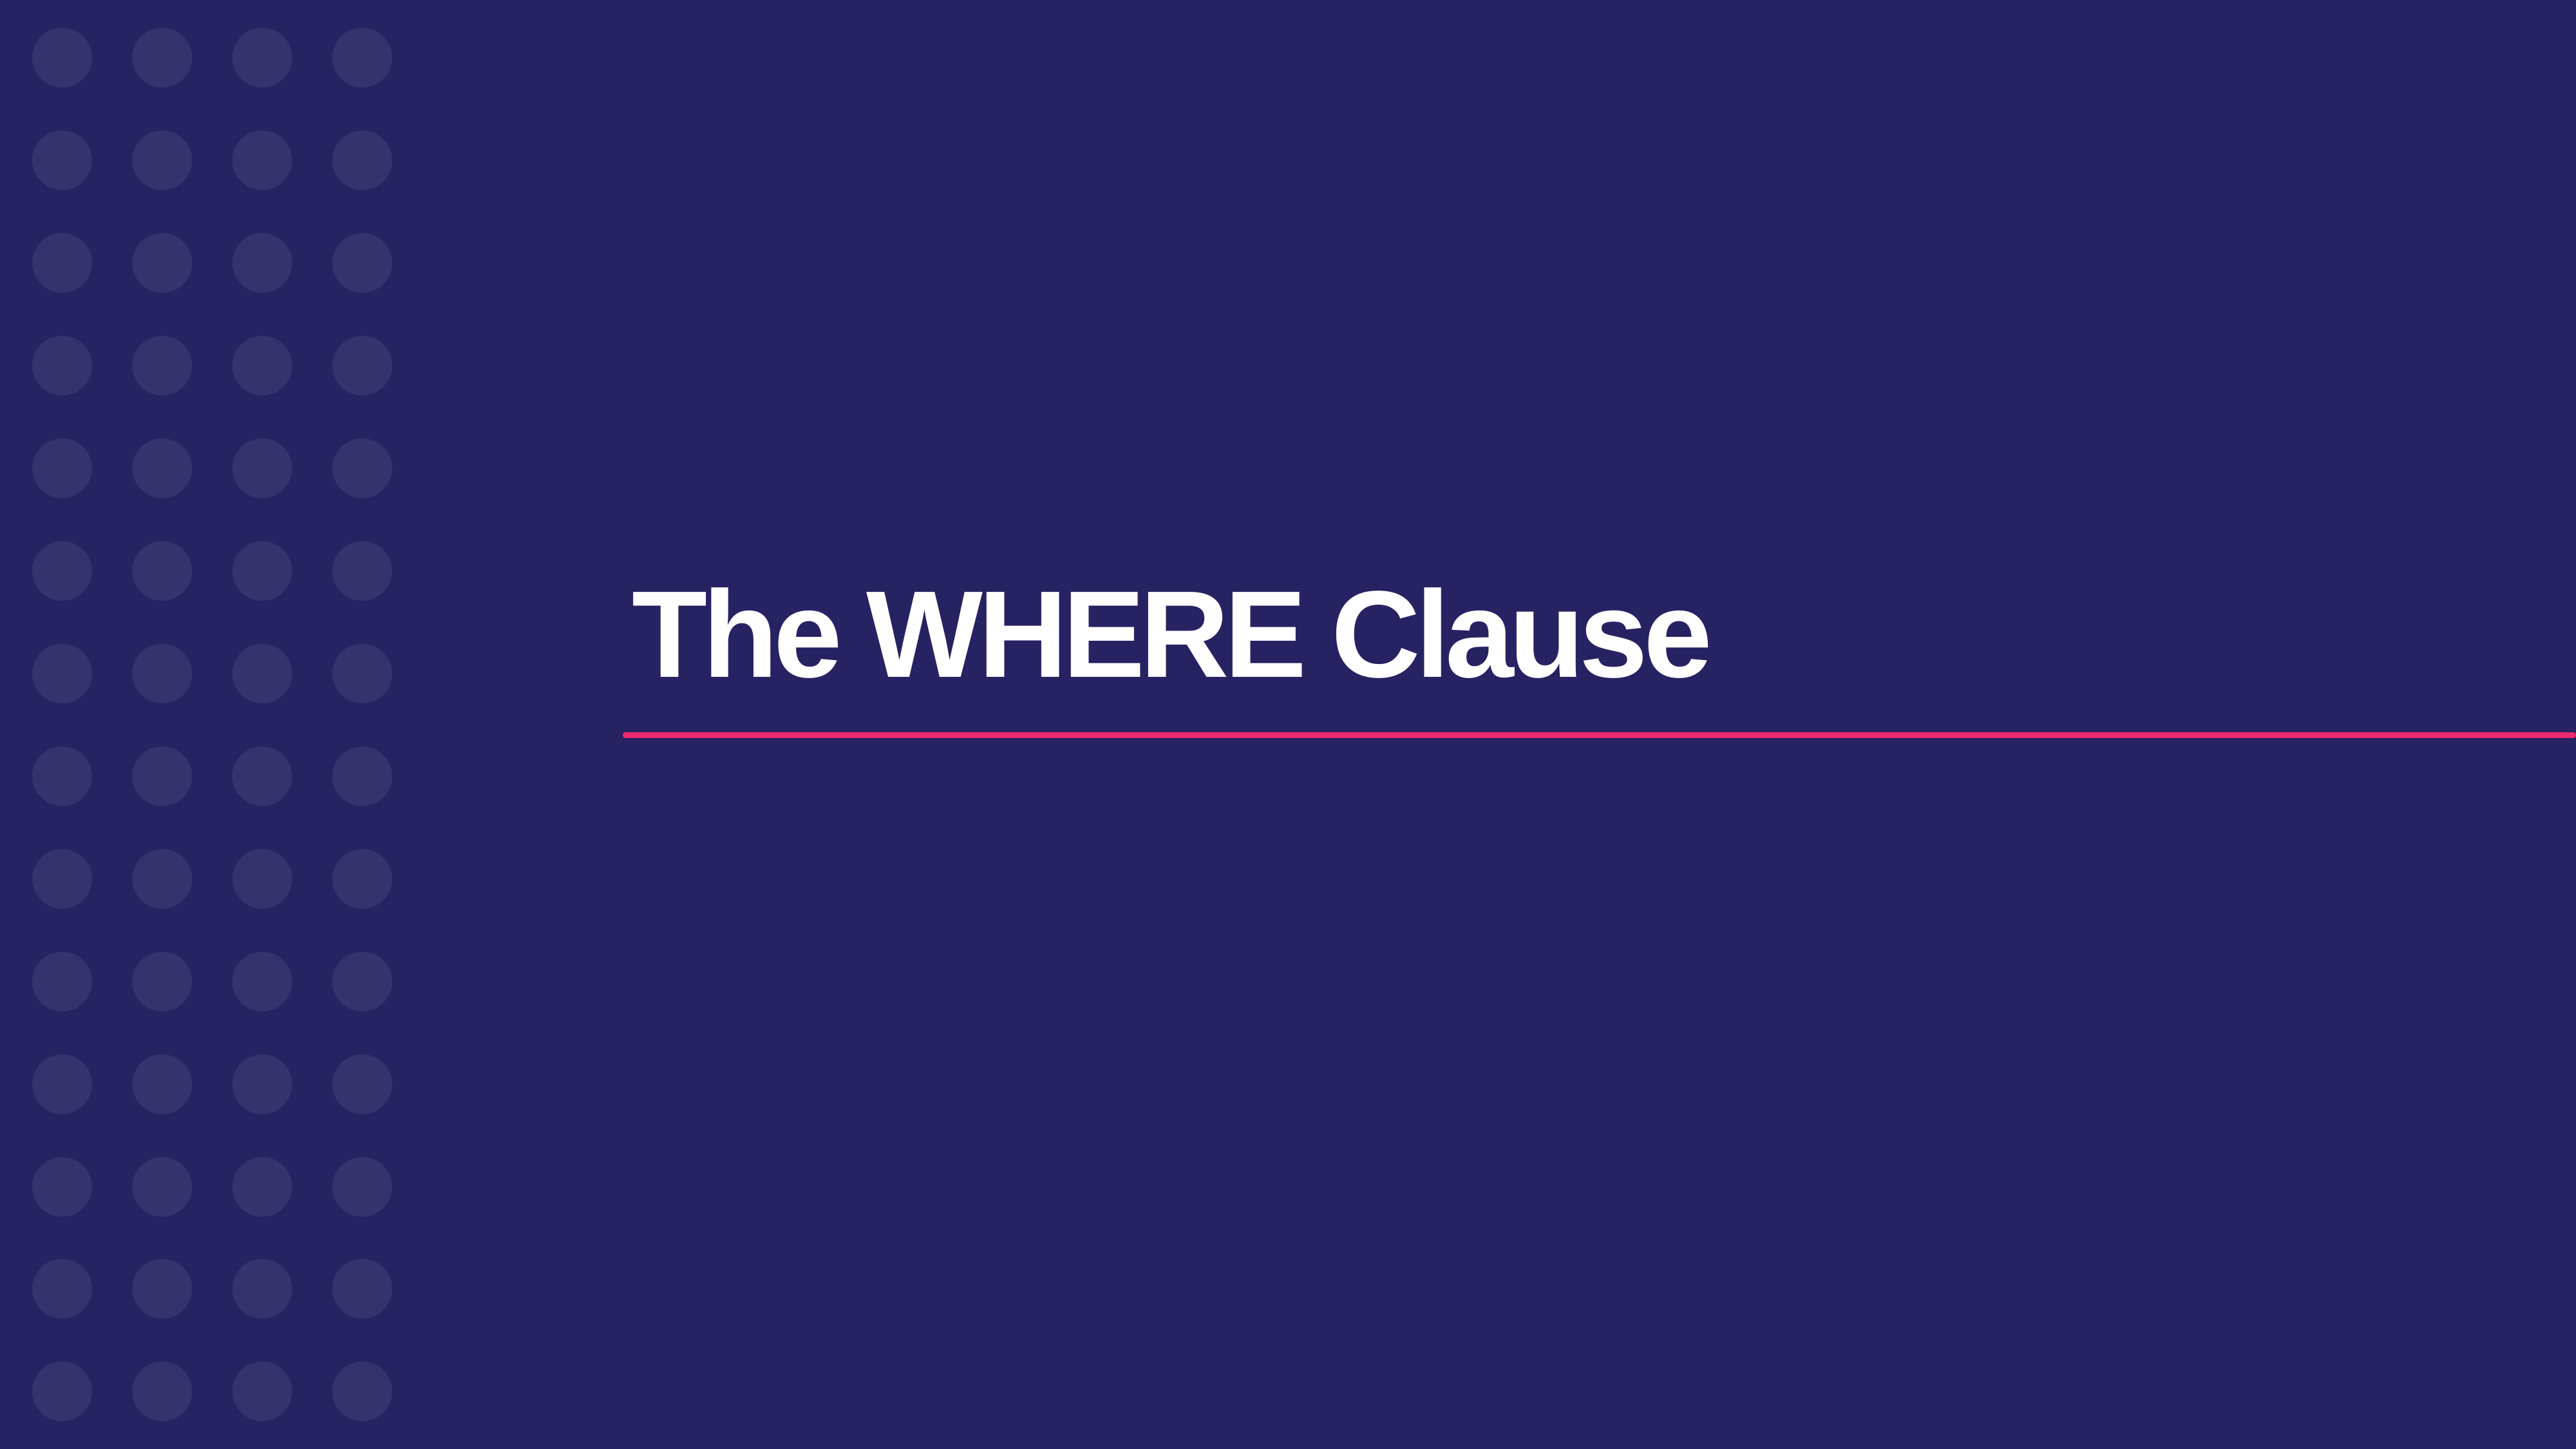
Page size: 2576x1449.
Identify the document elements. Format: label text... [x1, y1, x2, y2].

picture [623, 732, 2576, 738]
title The WHERE Clause [627, 164, 2368, 707]
